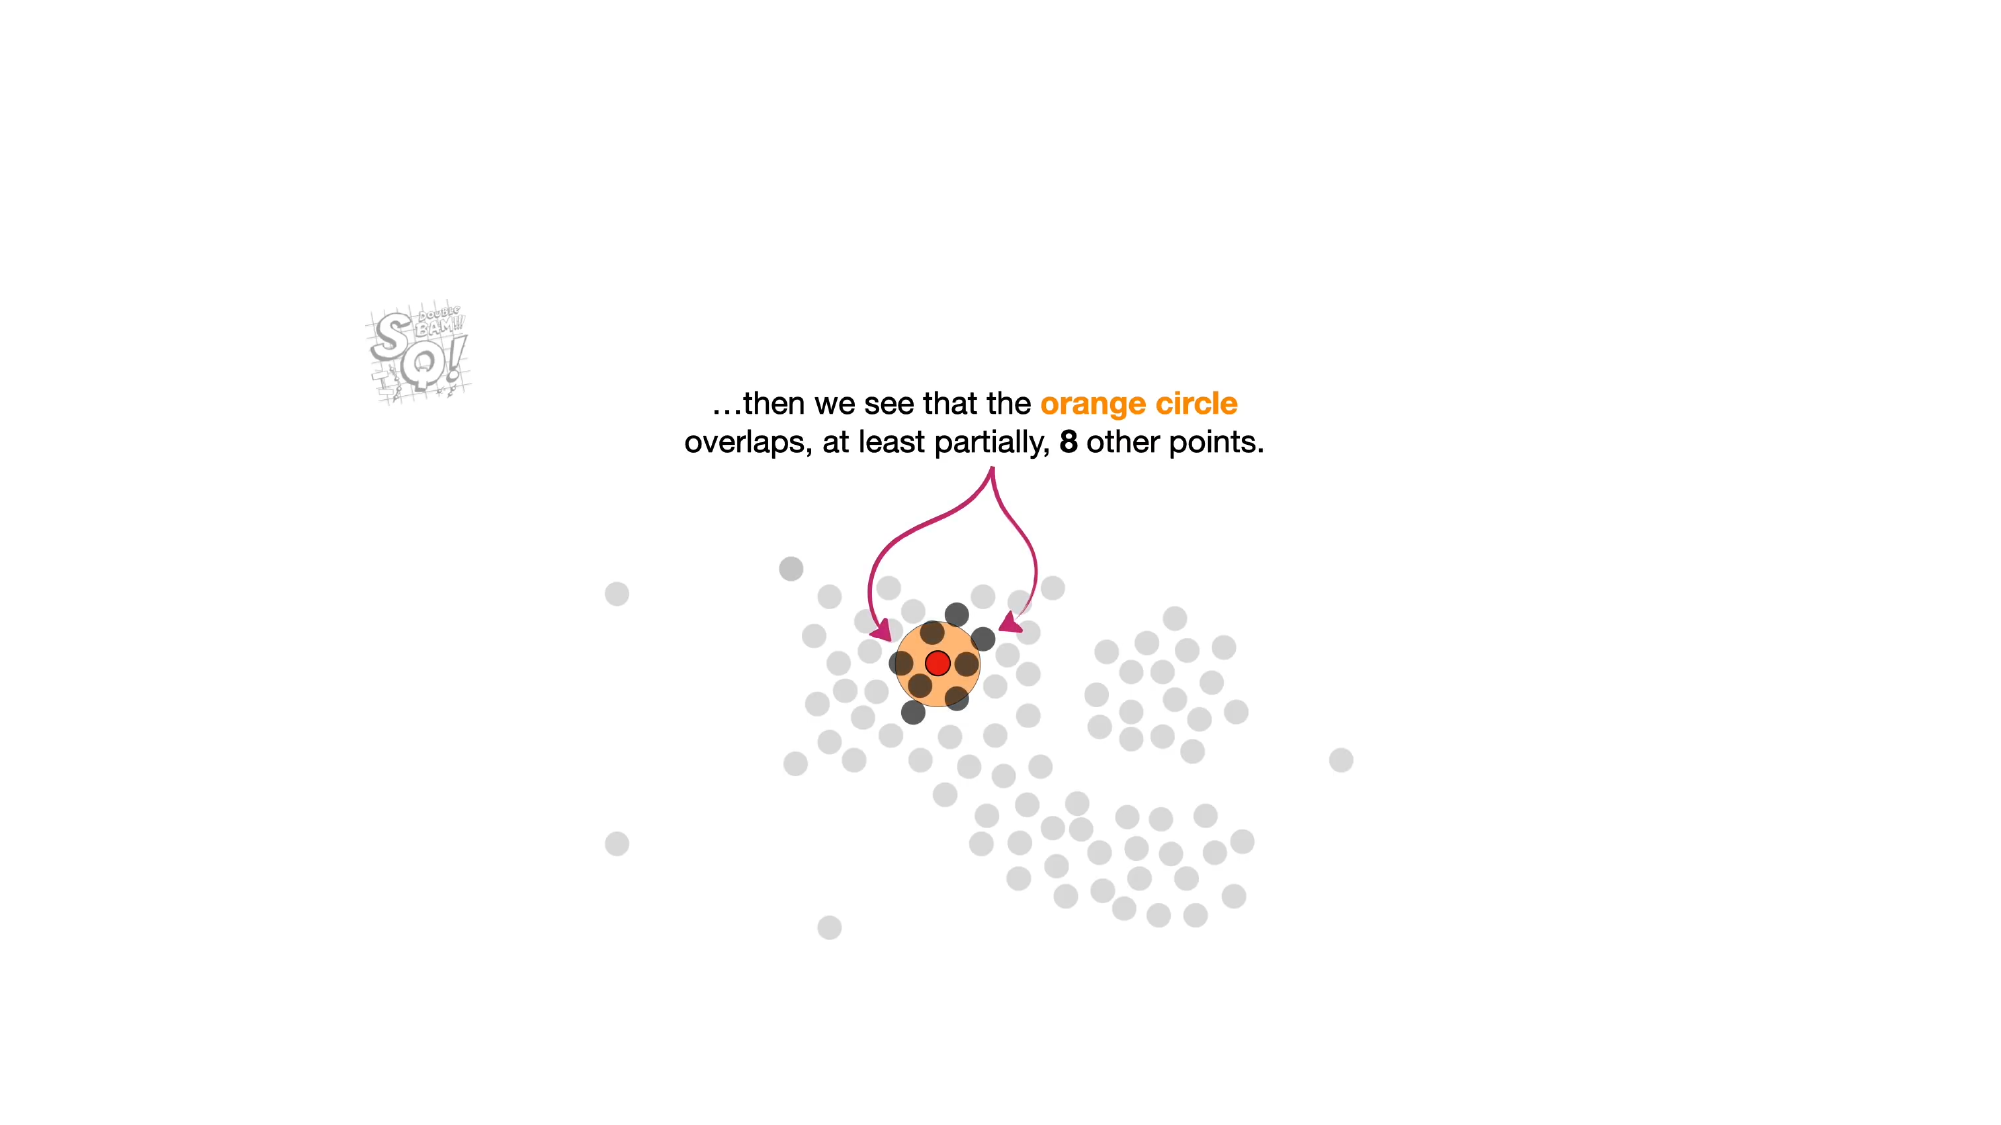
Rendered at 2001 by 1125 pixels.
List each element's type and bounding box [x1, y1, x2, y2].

list [365, 299, 1635, 1014]
